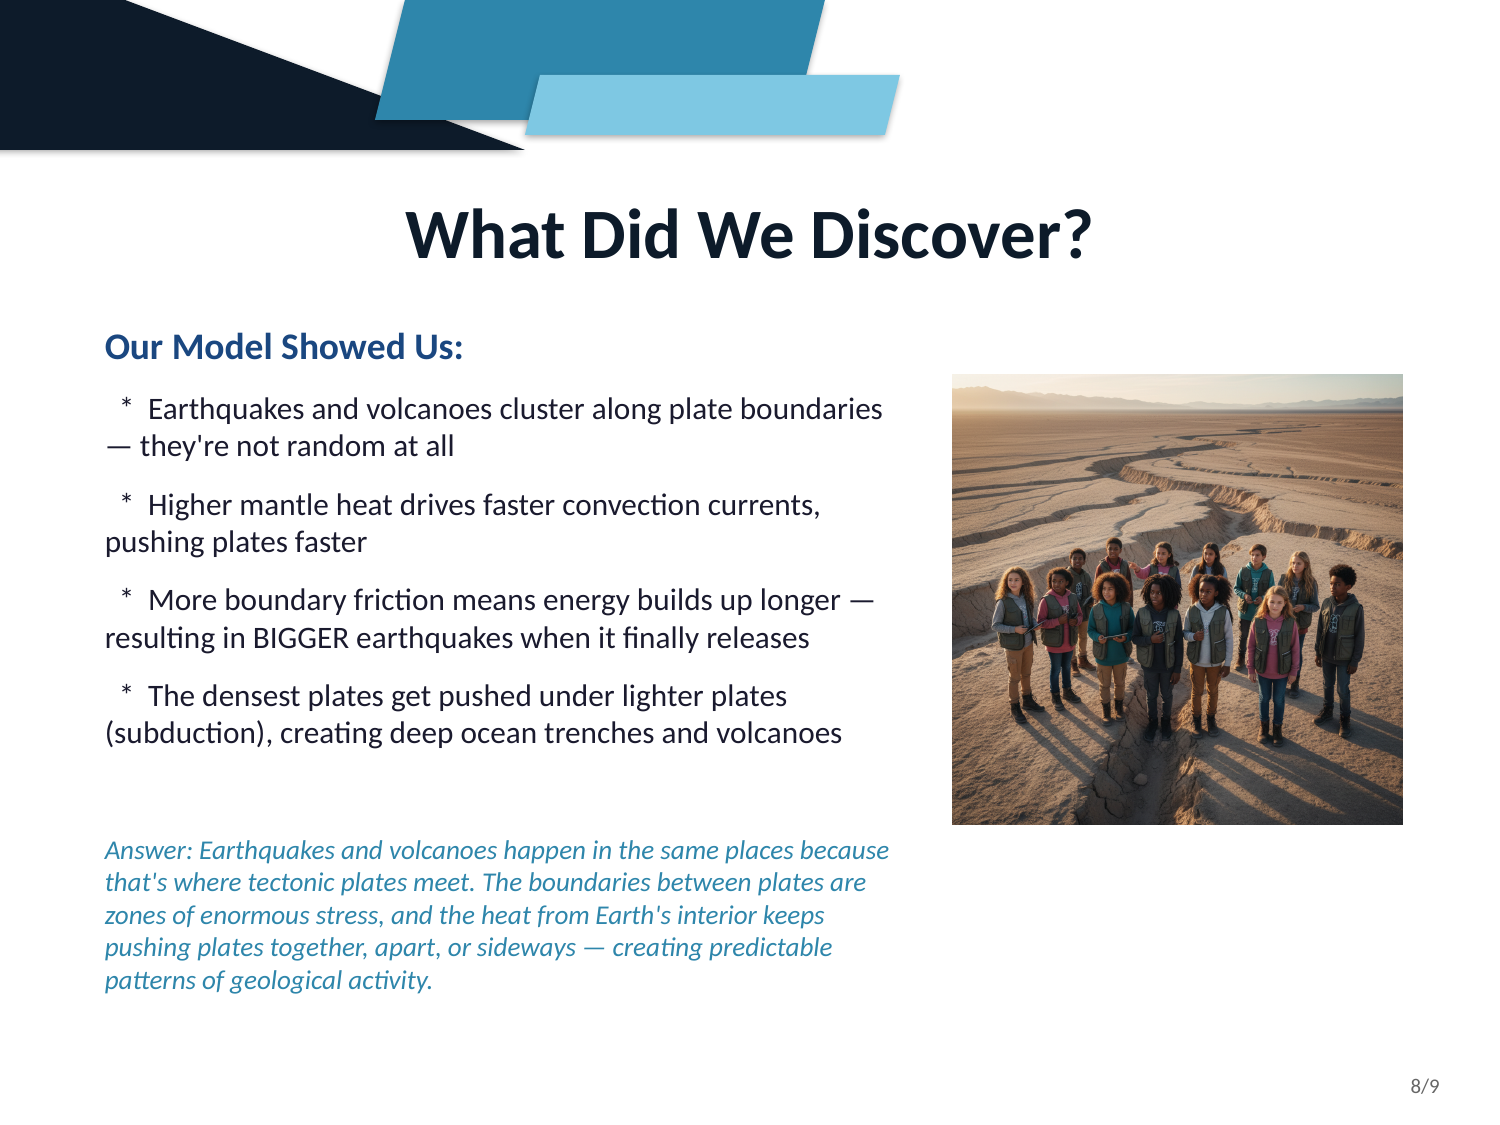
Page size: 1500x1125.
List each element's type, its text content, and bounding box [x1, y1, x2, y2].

text_box What Did We Discover? [390, 179, 1110, 280]
text_box [374, 0, 826, 121]
text_box Our Model Showed Us: * Earthquakes and volcanoes cluster along plate boundaries — they're not random at all * Higher mantle heat drives faster convection currents, pushing plates faster * More boundary friction means energy builds up longer — resulting in BIGGER earthquakes when it finally releases * The densest plates get pushed under lighter plates (subduction), creating deep ocean trenches and volcanoes [89, 314, 915, 758]
text_box Answer: Earthquakes and volcanoes happen in the same places because that's where tectonic plates meet. The boundaries between plates are zones of enormous stress, and the heat from Earth's interior keeps pushing plates together, apart, or sideways — creating predictable patterns of geological activity. [89, 824, 915, 1003]
text_box 8/9 [1395, 1065, 1455, 1105]
picture [952, 374, 1403, 826]
text_box [524, 74, 901, 136]
text_box [0, 0, 526, 151]
